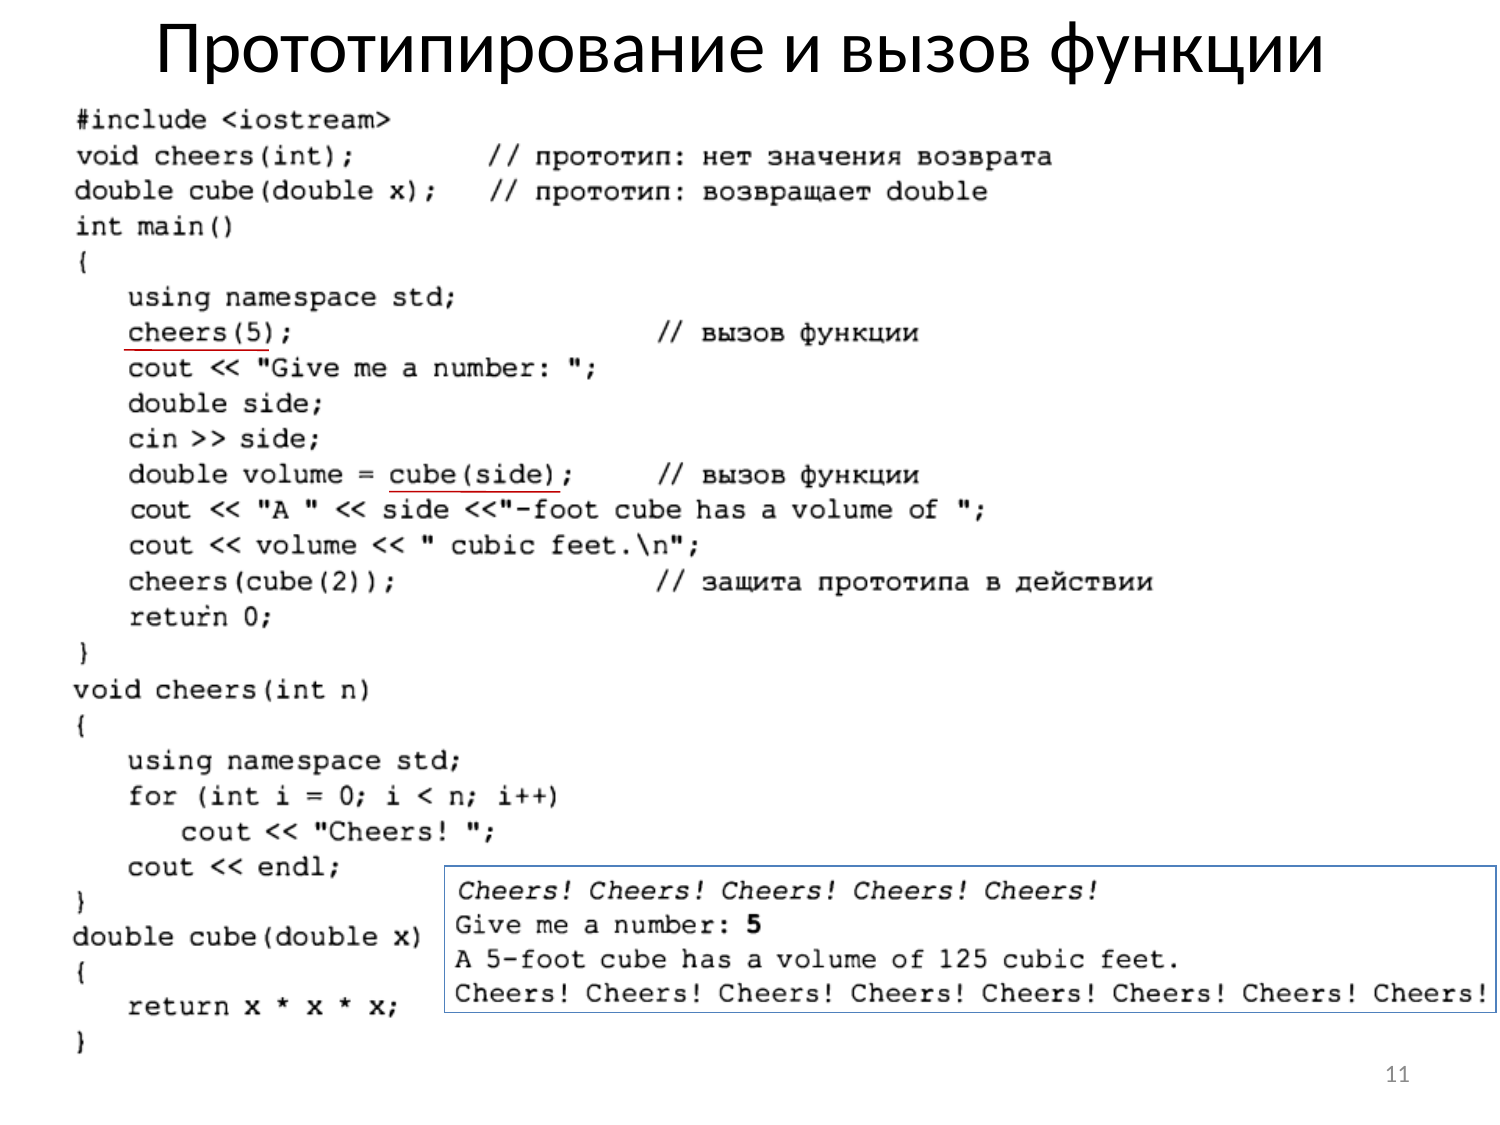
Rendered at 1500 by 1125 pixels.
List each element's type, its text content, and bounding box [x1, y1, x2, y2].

picture [59, 102, 1496, 1060]
title Прототипирование и вызов функции [75, 0, 1425, 86]
slide_number 11 [1074, 1042, 1425, 1103]
